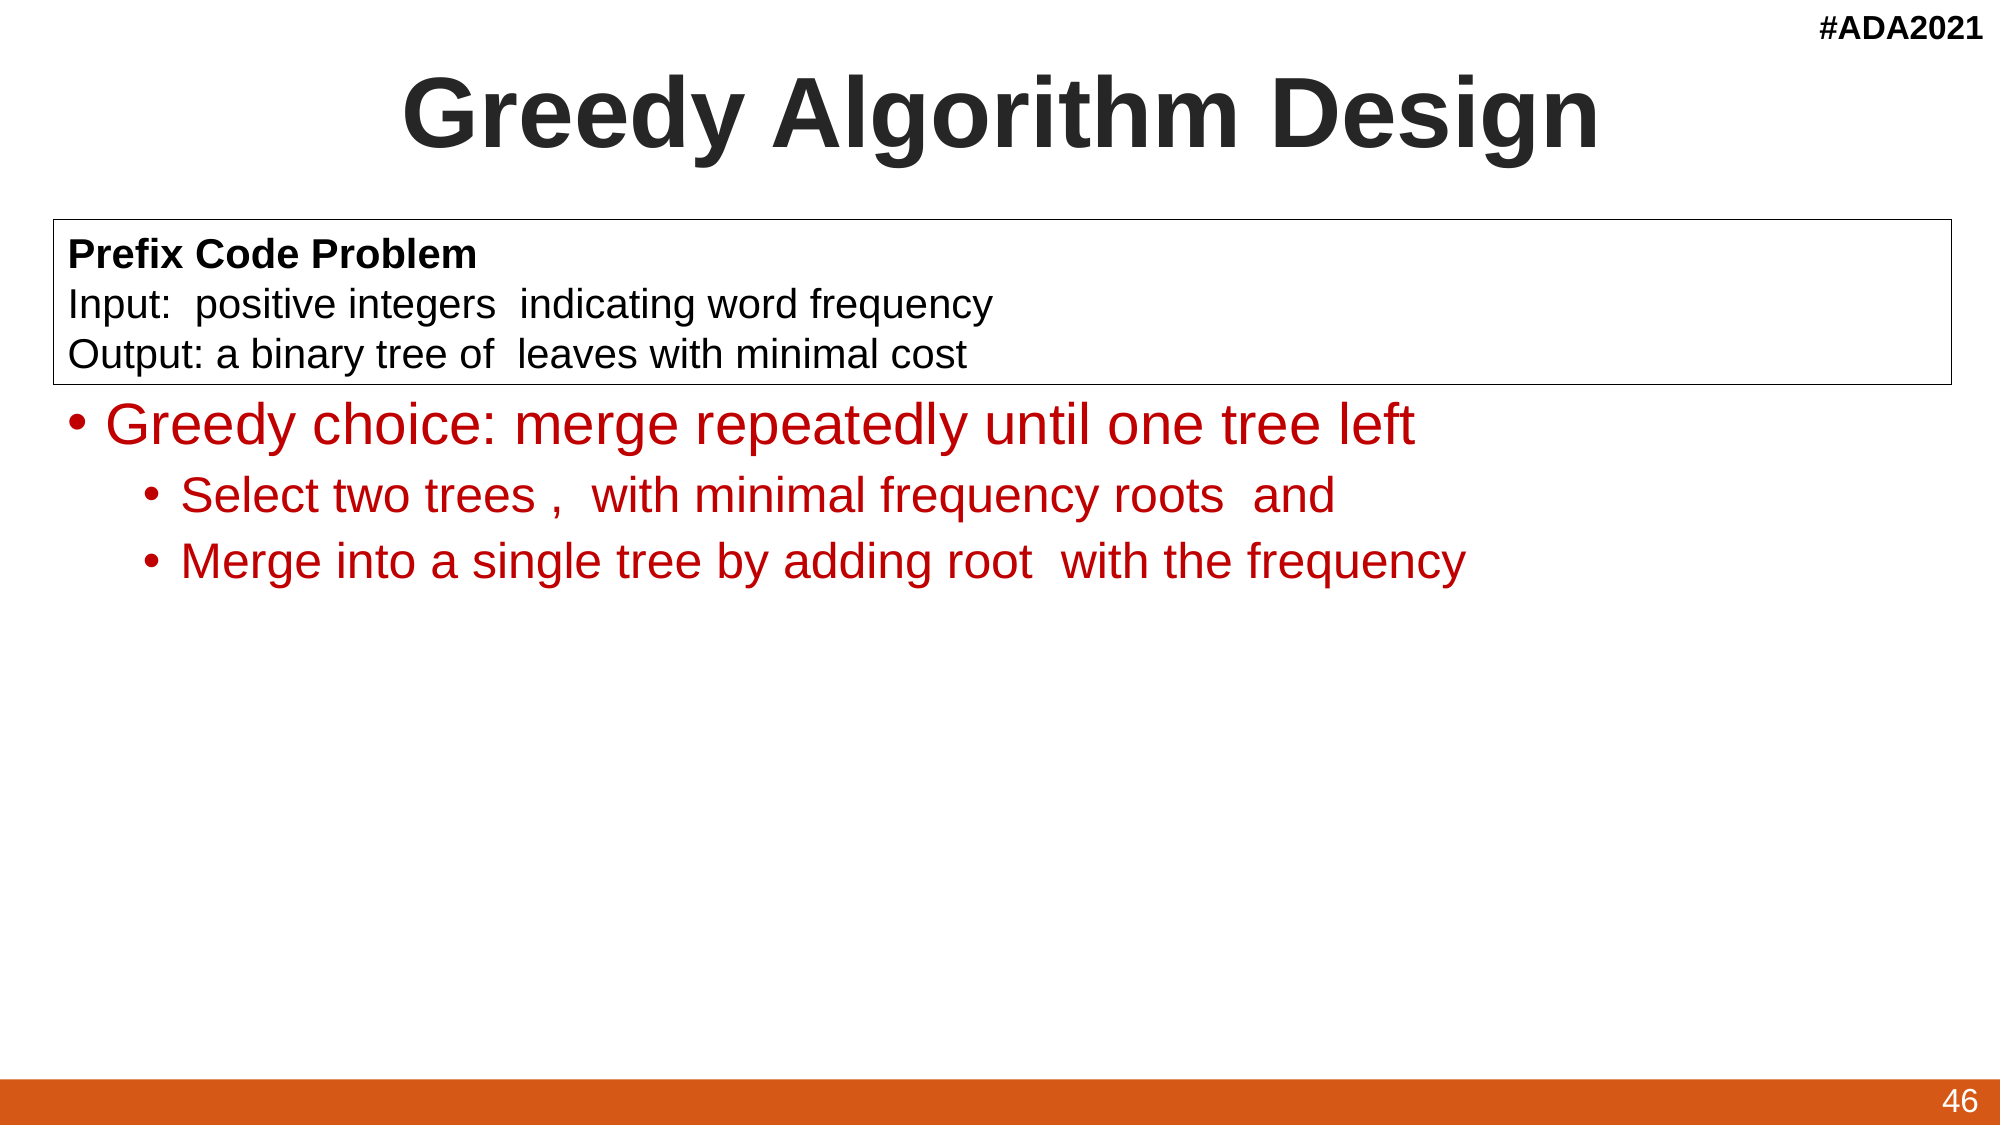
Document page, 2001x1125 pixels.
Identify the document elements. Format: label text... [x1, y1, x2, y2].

list Greedy Algorithm Design [53, 55, 1952, 175]
slide_number 46 [1927, 1071, 2000, 1125]
